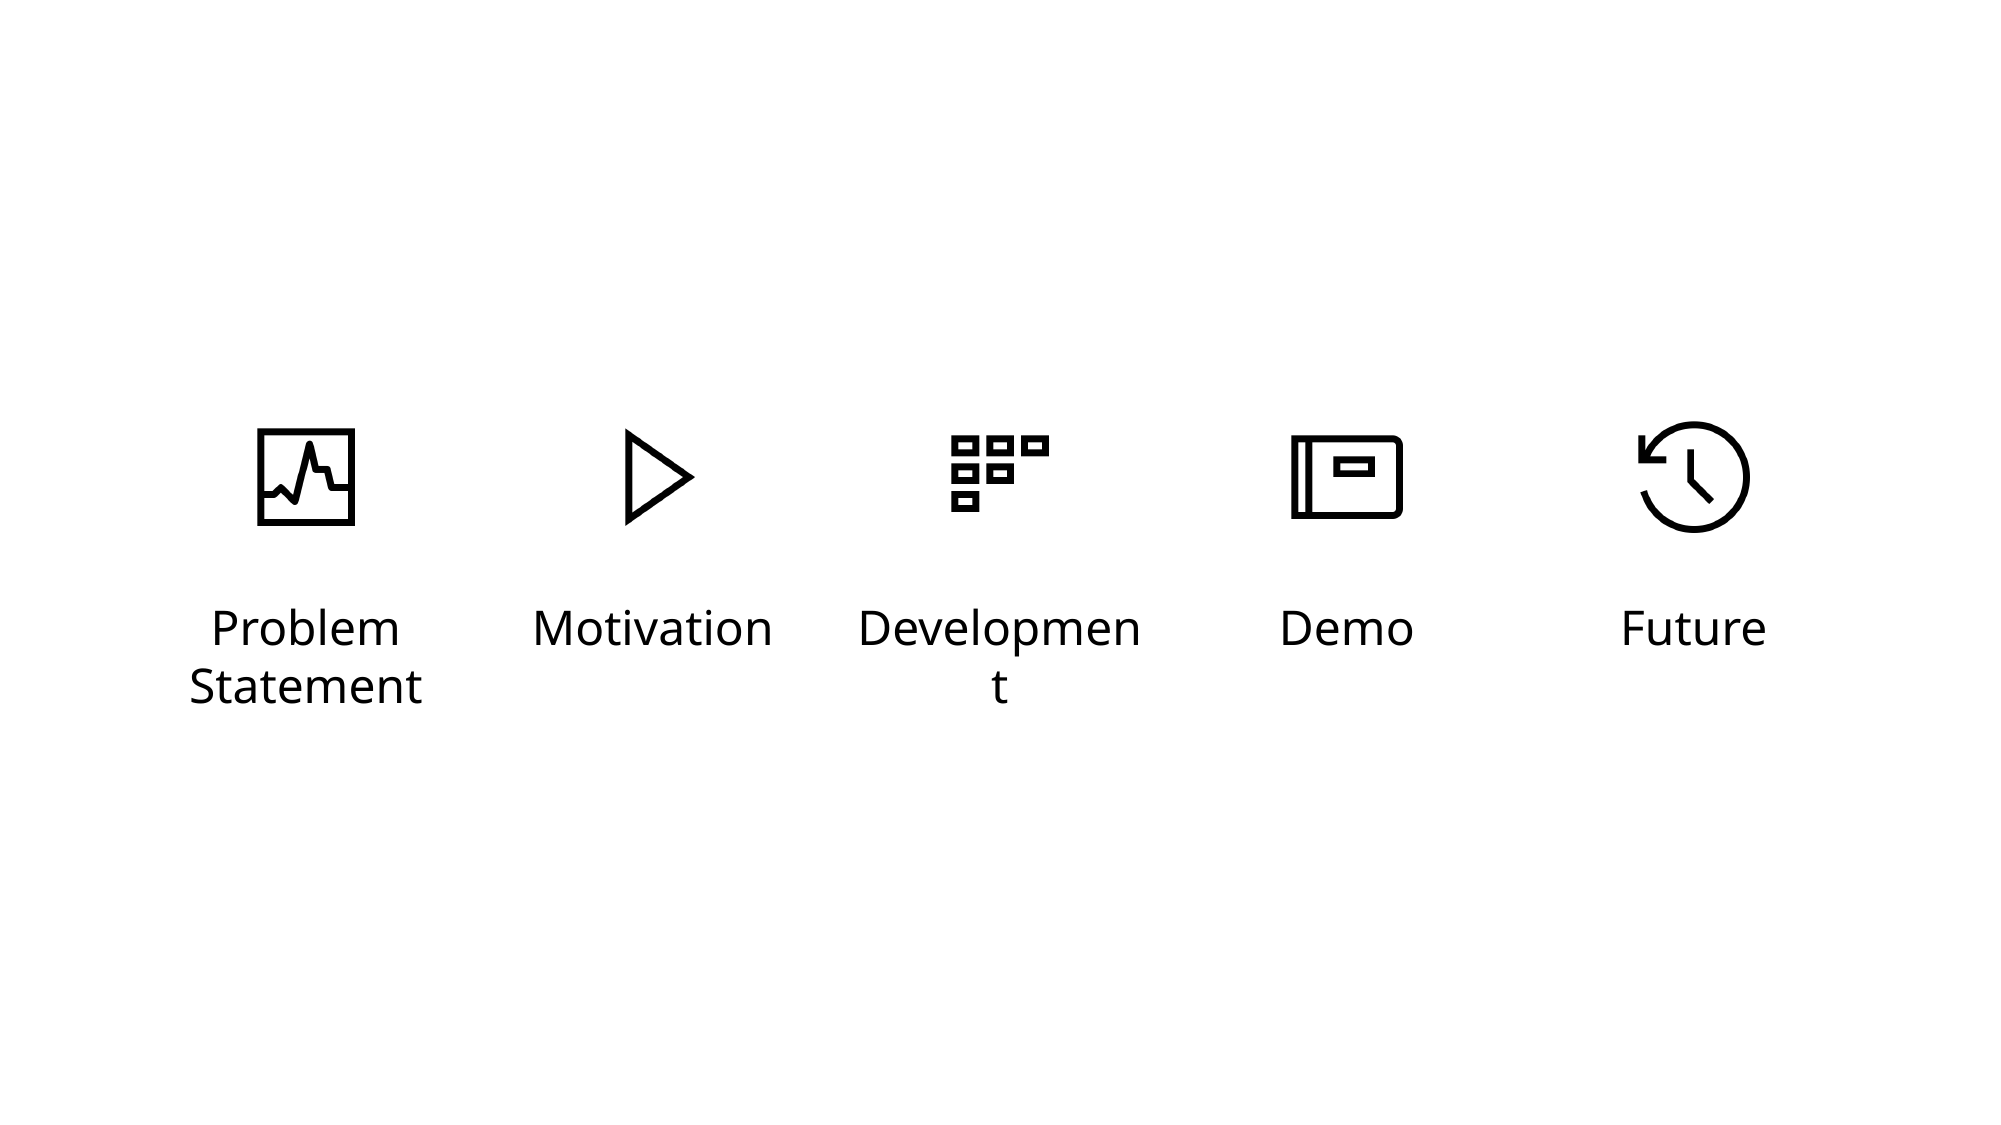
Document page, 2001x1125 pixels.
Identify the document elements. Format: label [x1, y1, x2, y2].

list [136, 112, 1863, 1014]
